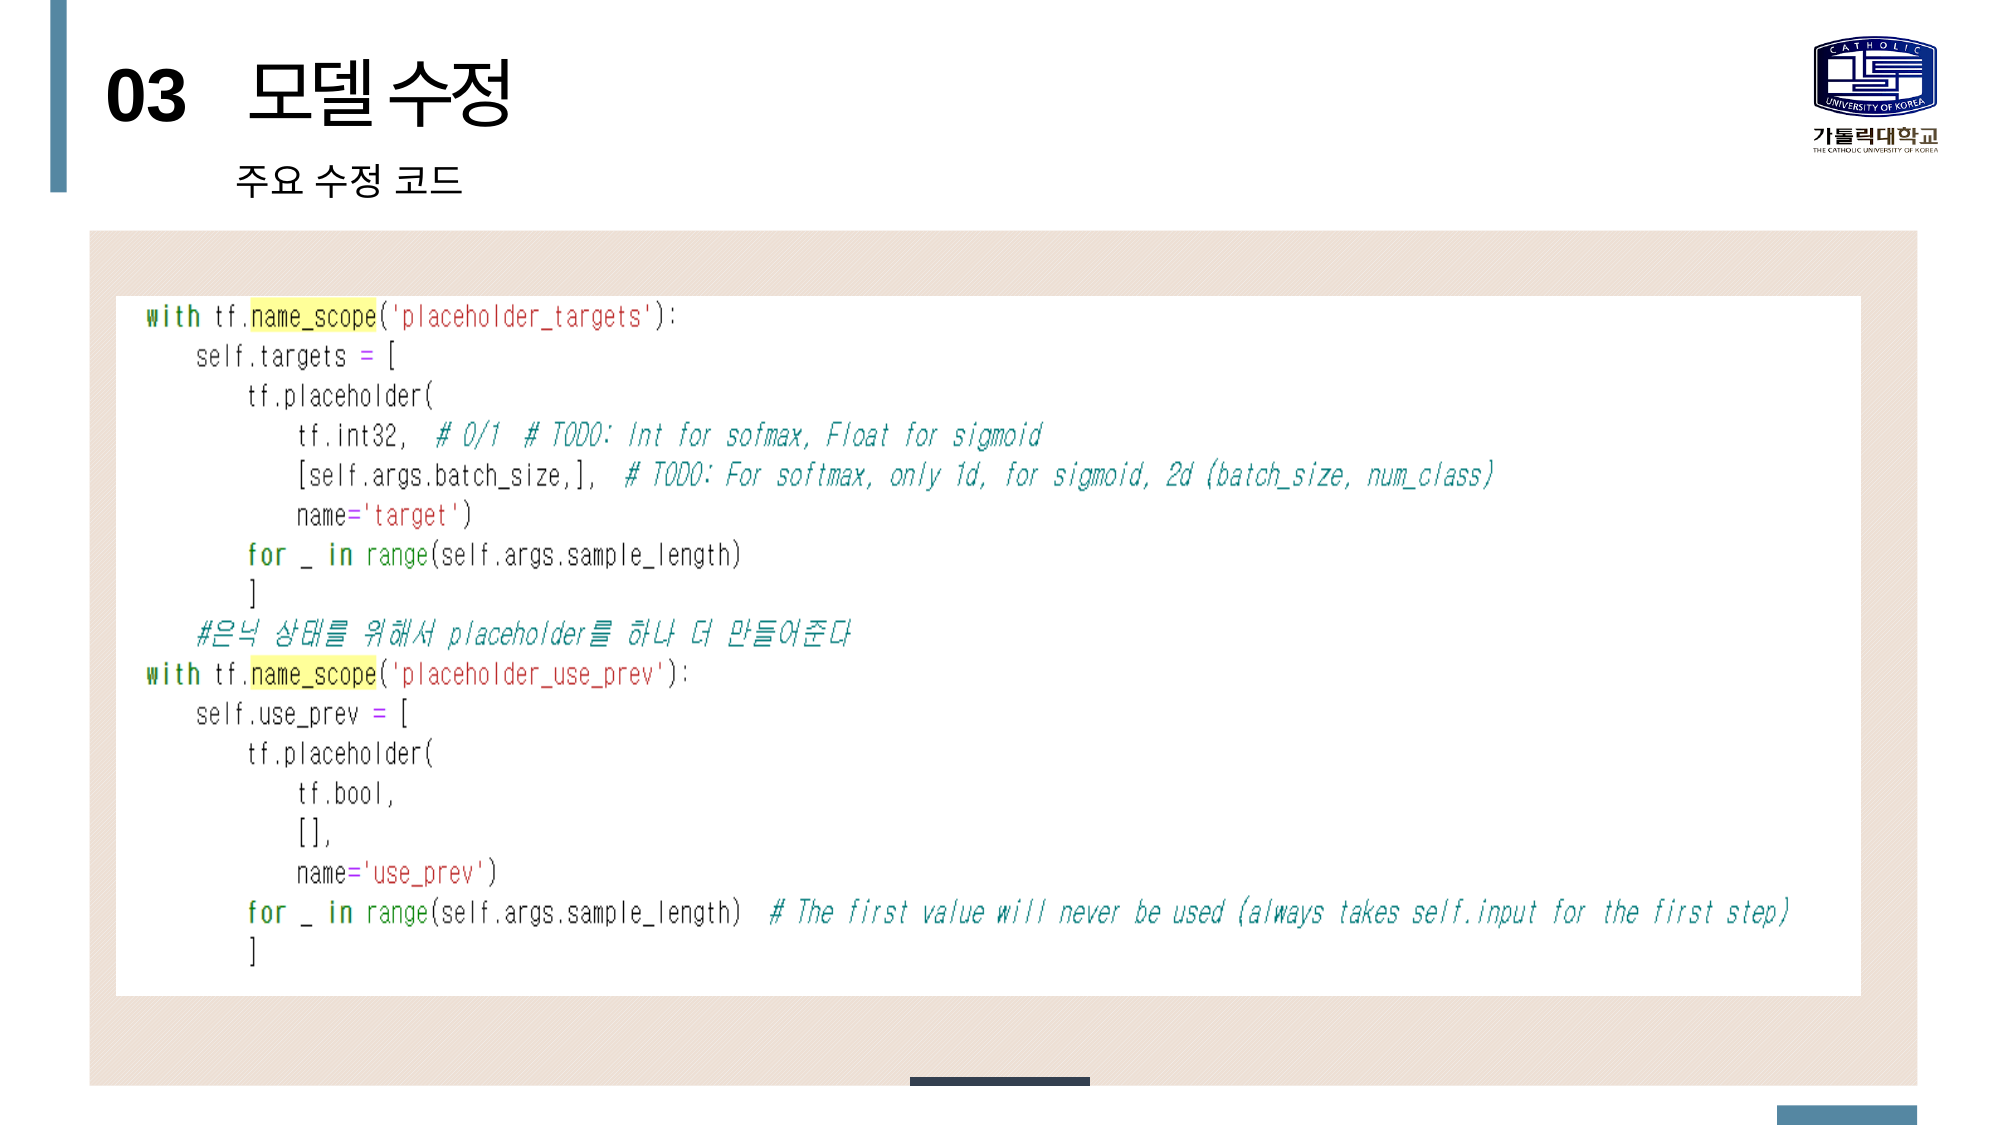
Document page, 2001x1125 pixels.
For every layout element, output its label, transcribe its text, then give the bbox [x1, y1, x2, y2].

text_box 03 [90, 39, 204, 144]
picture [116, 296, 1861, 996]
picture [1786, 26, 1966, 169]
text_box [89, 230, 1918, 1087]
text_box [49, 0, 68, 193]
text_box 모델 수정 [231, 39, 533, 144]
text_box 주요 수정 코드 [220, 150, 1376, 210]
text_box [1776, 1104, 1918, 1125]
